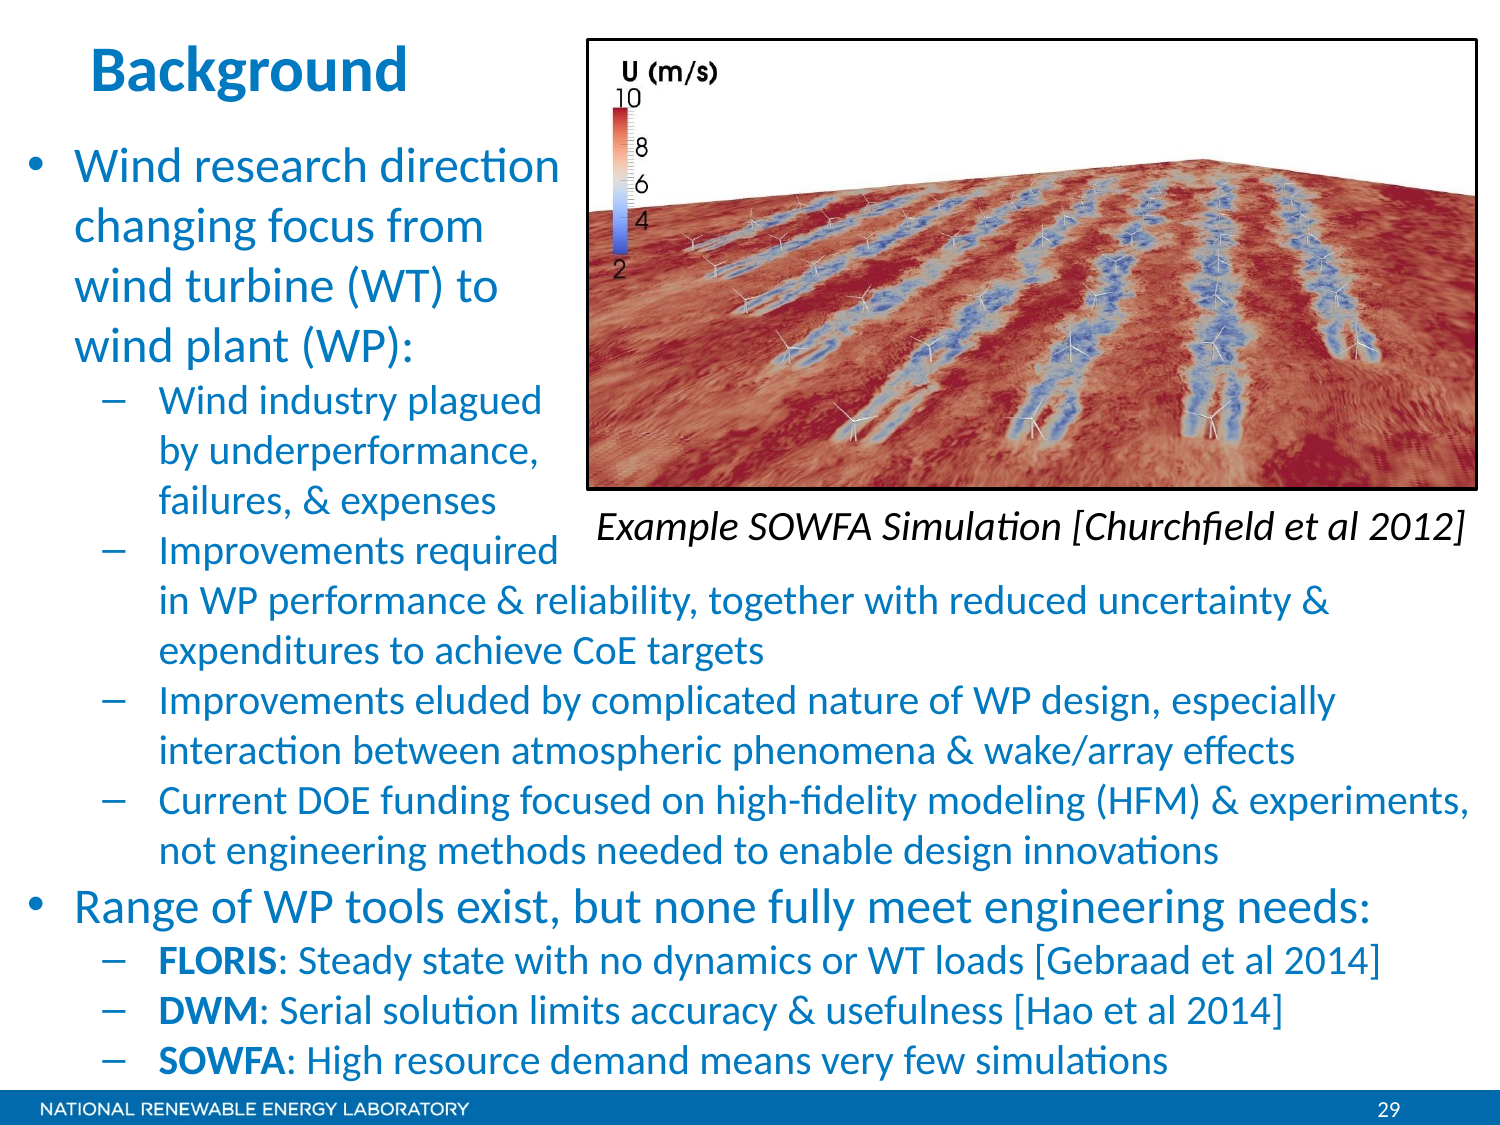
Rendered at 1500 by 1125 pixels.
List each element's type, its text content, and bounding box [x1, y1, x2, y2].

text_box Wind research direction changing focus from wind turbine (WT) to wind plant (WP): Wind industry plagued by underperformance, failures, & expenses Improvements required in WP performance & reliability, together with reduced uncertainty & expenditures to achieve CoE targets Improvements eluded by complicated nature of WP design, especially interaction between atmospheric phenomena & wake/array effects Current DOE funding focused on high-fidelity modeling (HFM) & experiments, not engineering methods needed to enable design innovations Range of WP tools exist, but none fully meet engineering needs: FLORIS: Steady state with no dynamics or WT loads [Gebraad et al 2014] DWM: Serial solution limits accuracy & usefulness [Hao et al 2014] SOWFA: High resource demand means very few simulations [12, 125, 1488, 1091]
title Background [75, 19, 1425, 113]
picture [588, 40, 1476, 488]
picture [0, 1090, 1500, 1125]
text_box Example SOWFA Simulation [Churchfield et al 2012] [574, 491, 1488, 563]
